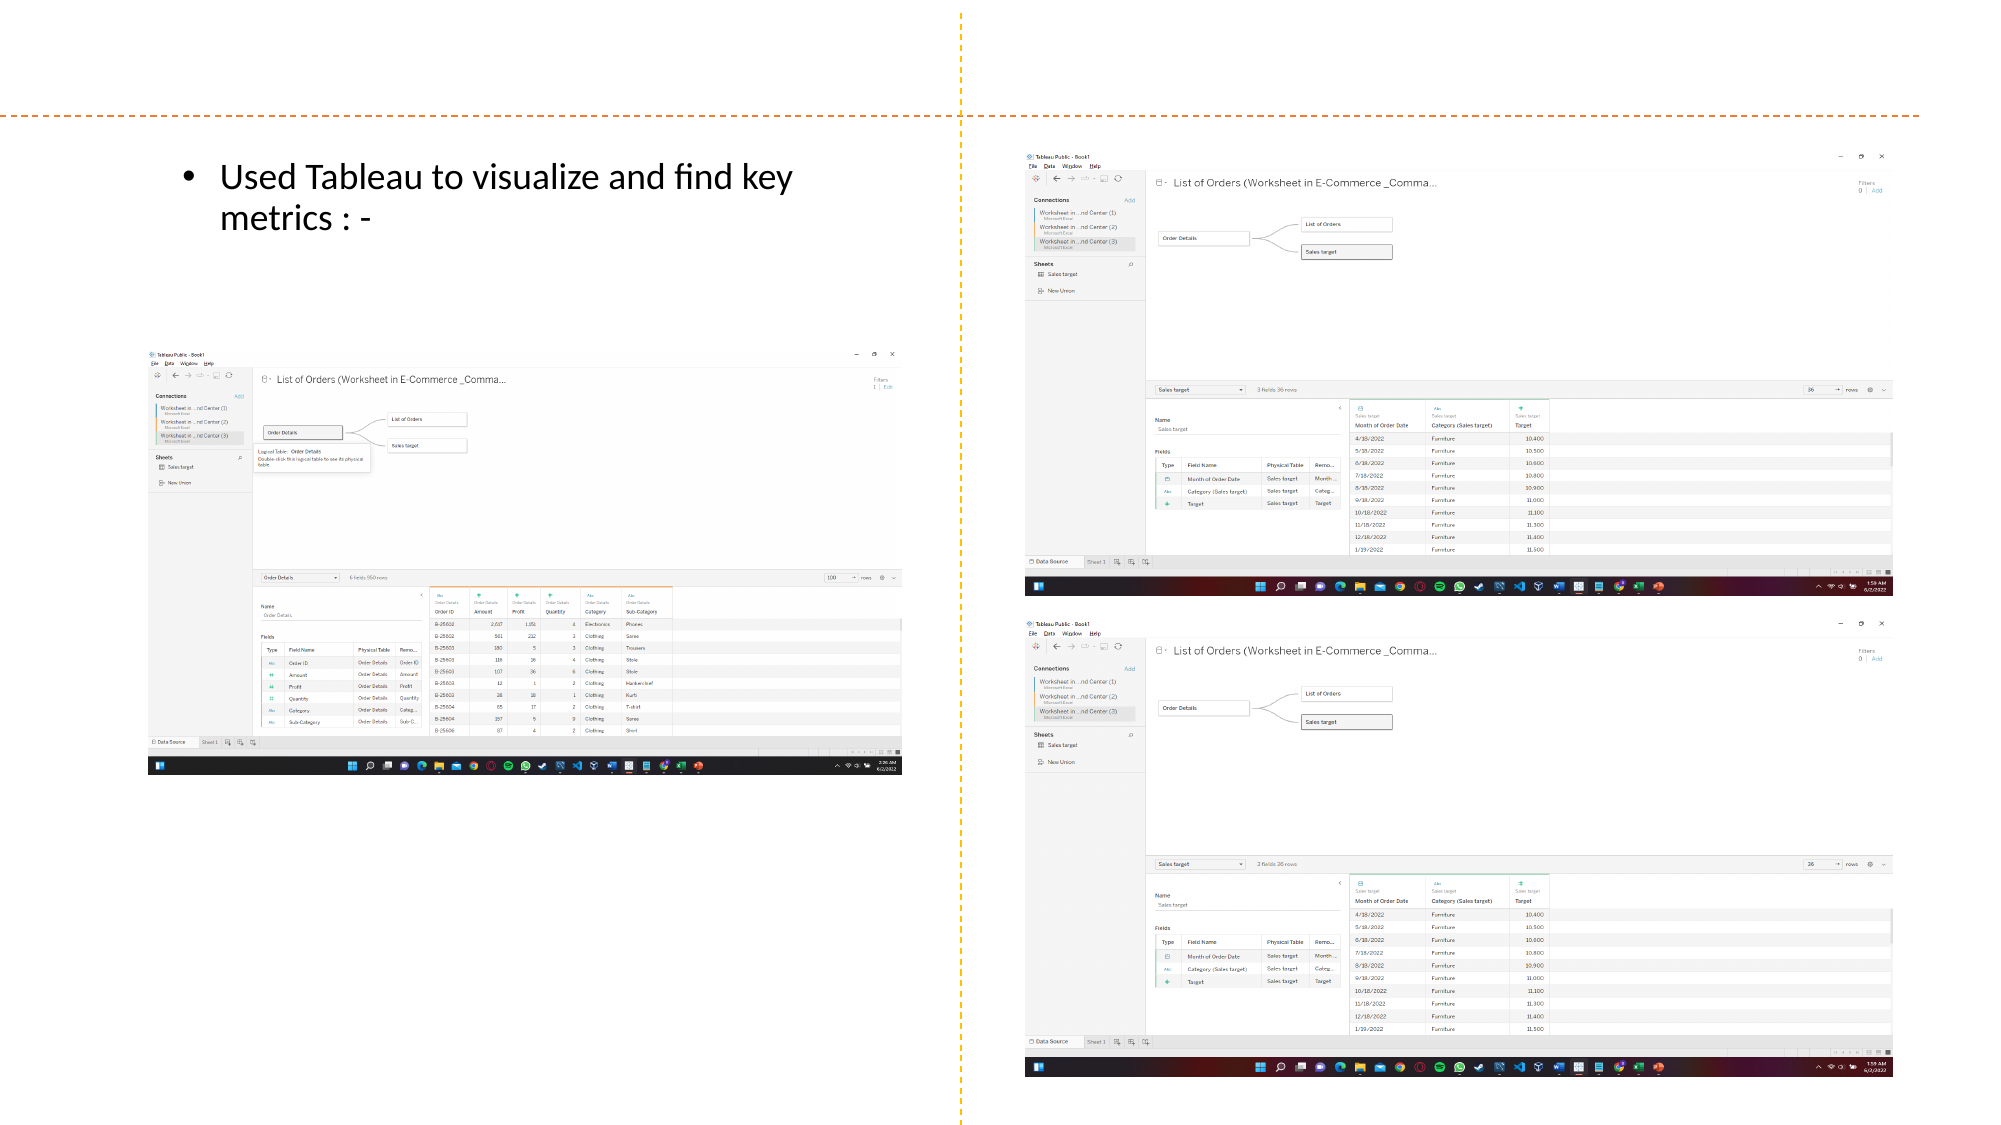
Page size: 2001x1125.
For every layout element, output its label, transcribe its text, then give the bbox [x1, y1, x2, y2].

picture [148, 350, 902, 775]
picture [1025, 619, 1893, 1077]
picture [1025, 152, 1893, 596]
list Used Tableau to visualize and find key metrics : - [167, 149, 909, 821]
